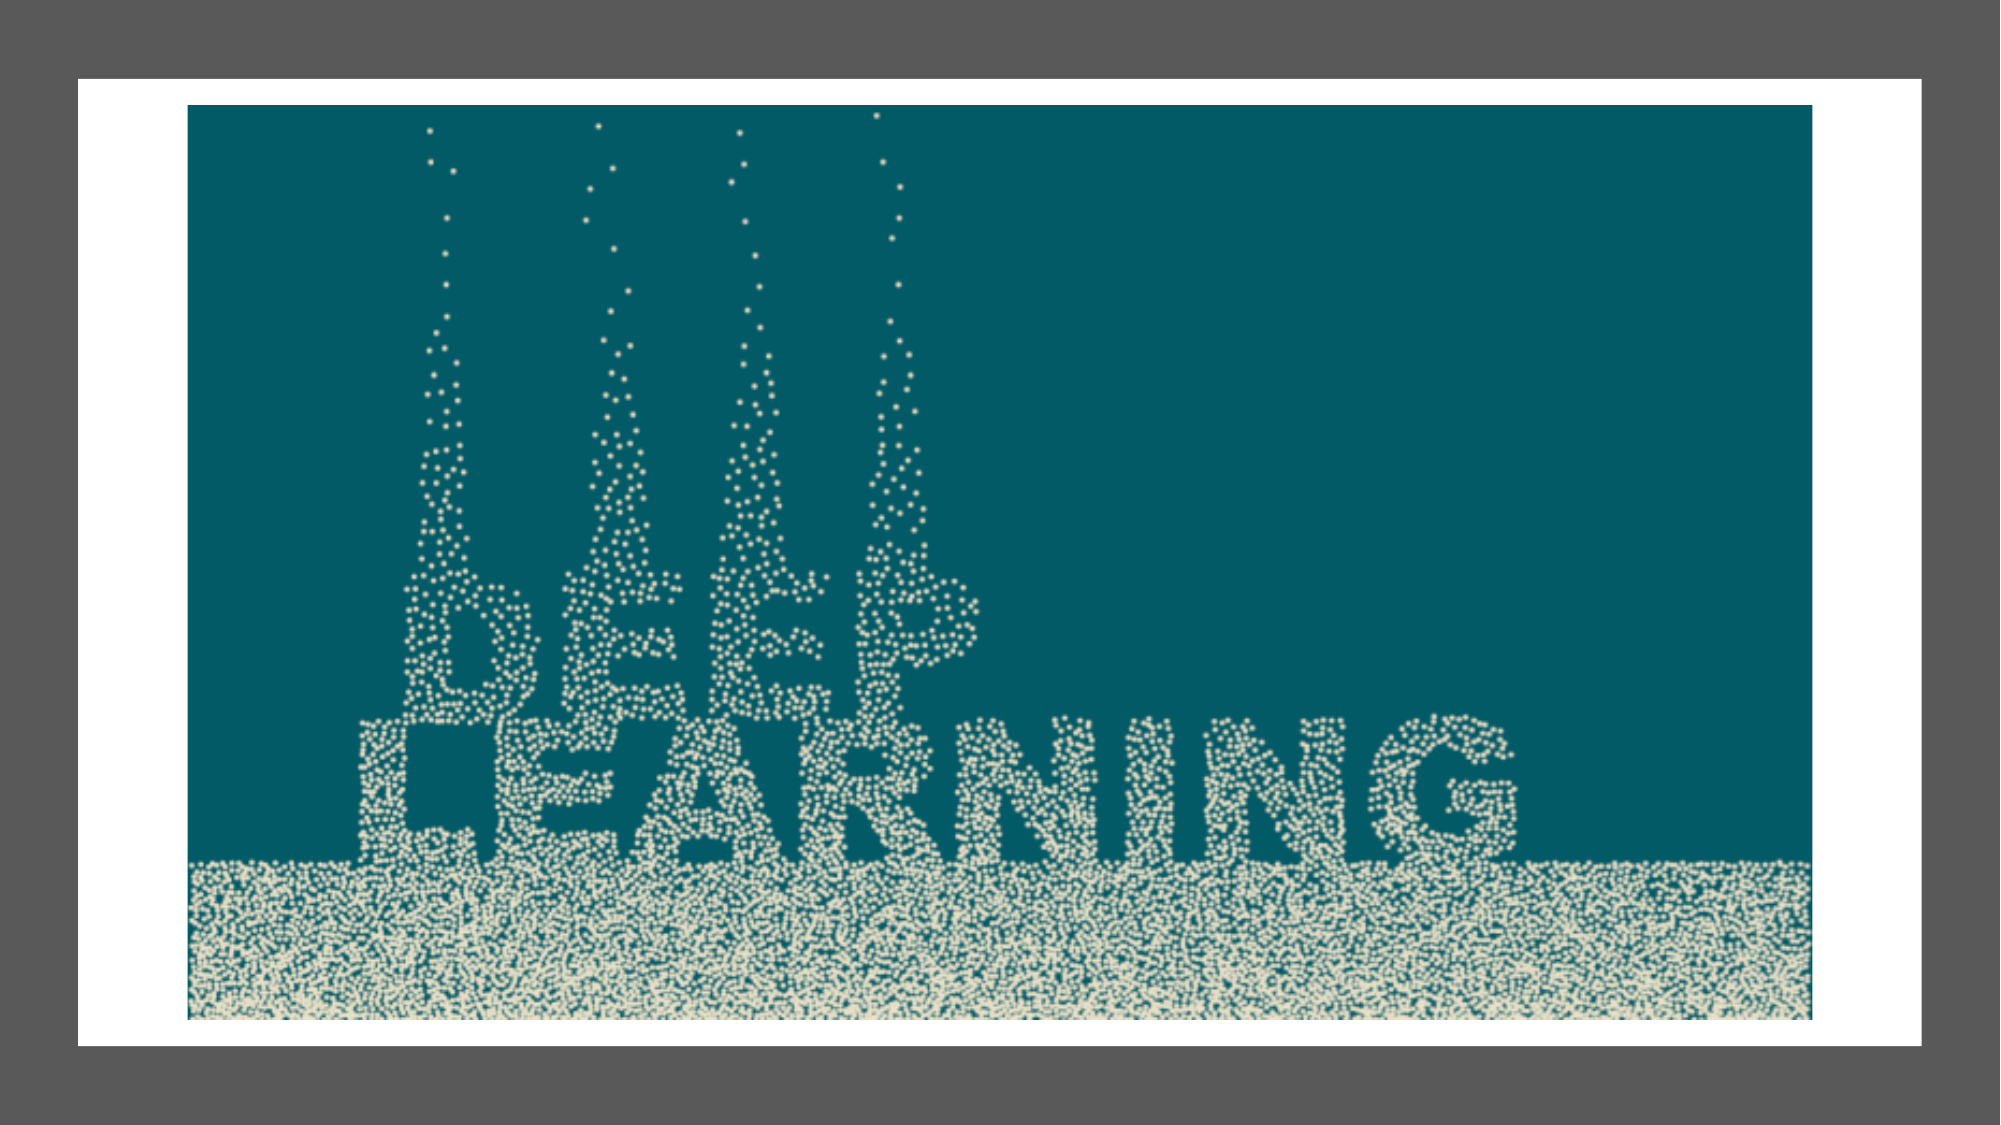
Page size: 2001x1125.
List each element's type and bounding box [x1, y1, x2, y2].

text_box [77, 78, 1923, 1047]
text_box [0, 0, 2000, 1125]
list [187, 105, 1813, 1020]
